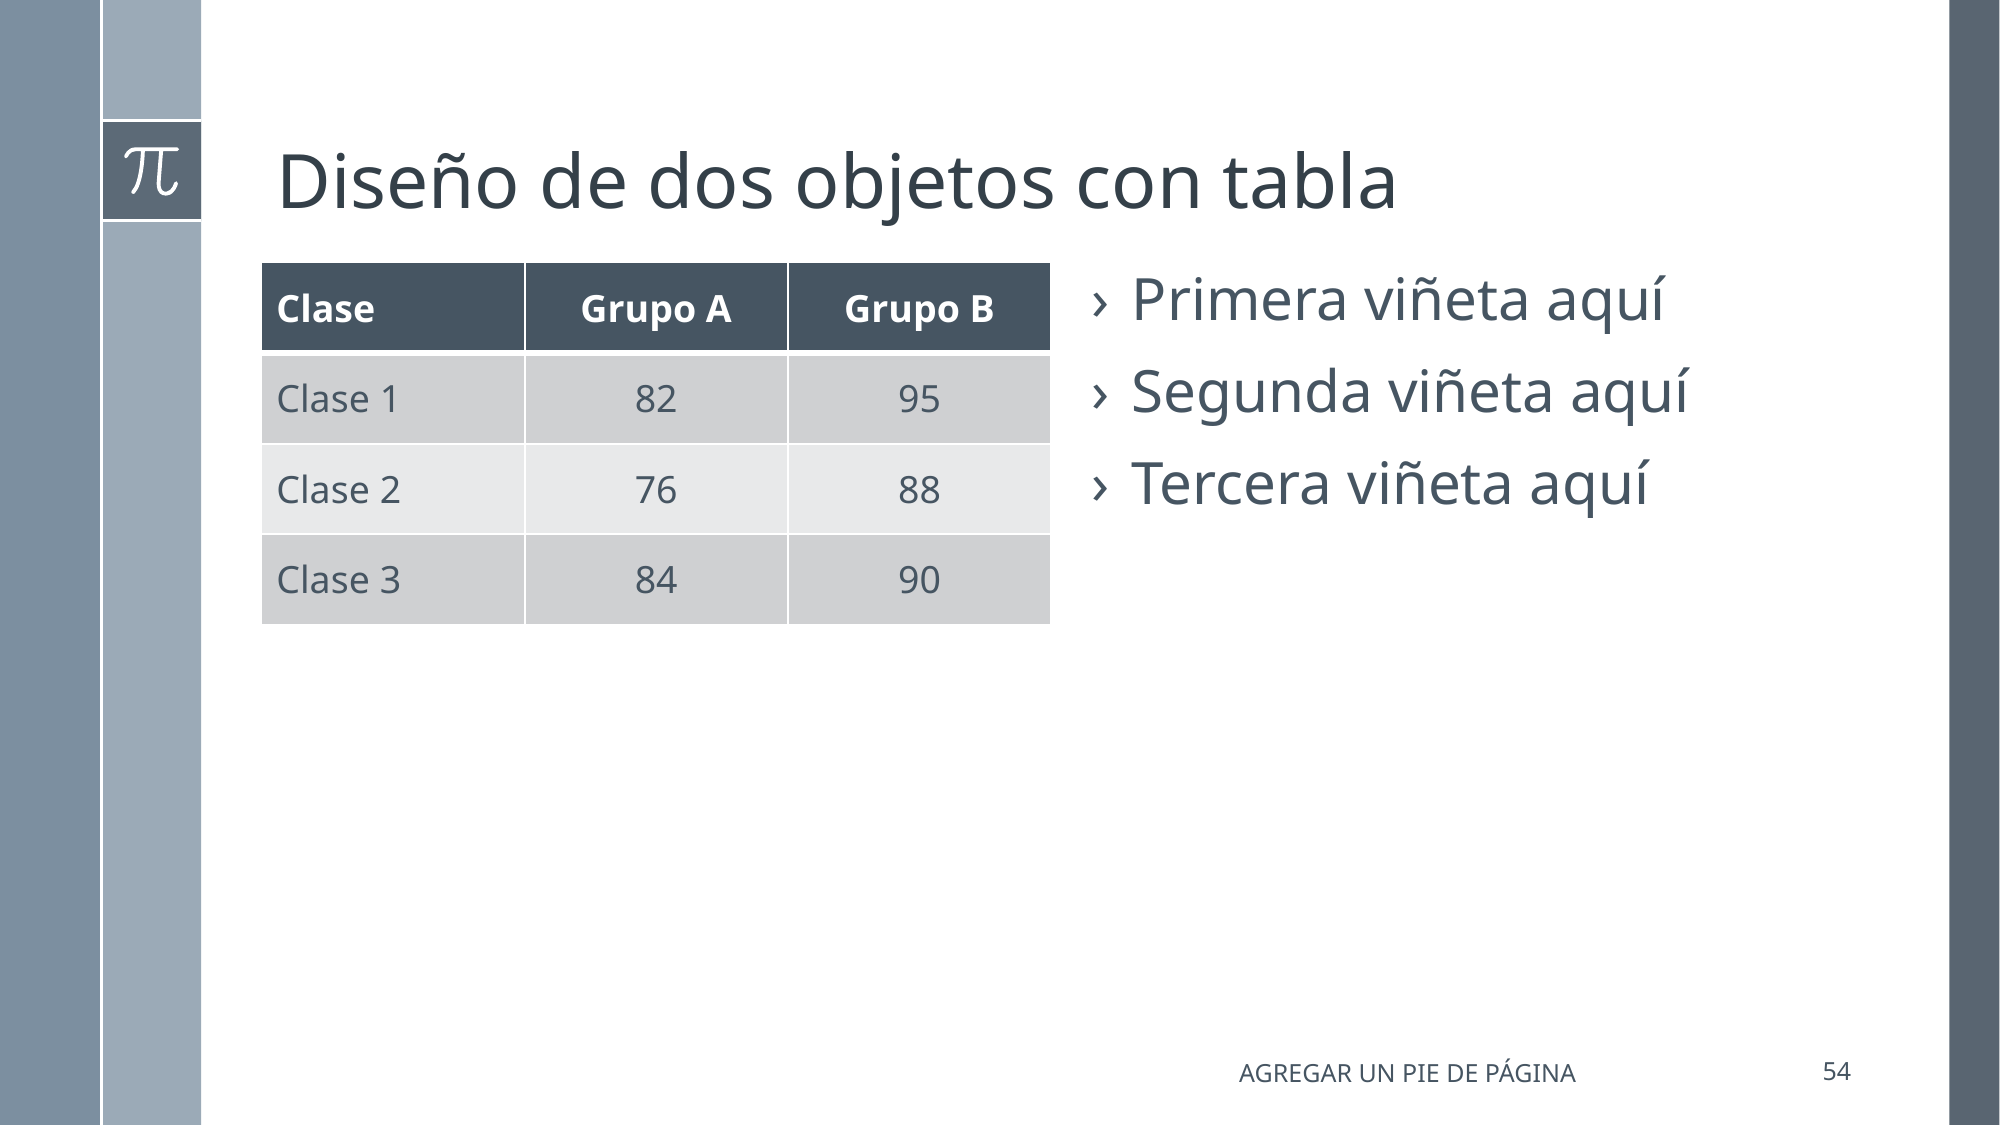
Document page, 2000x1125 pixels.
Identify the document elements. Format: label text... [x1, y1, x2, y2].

table_header Grupo B [789, 263, 1050, 350]
table_cell 95 [789, 356, 1050, 443]
table_cell Clase 1 [262, 356, 524, 443]
footer Agregar un pie de página [1082, 1042, 1734, 1103]
table_header Grupo A [526, 263, 787, 350]
table_cell 76 [526, 445, 787, 533]
table_cell 90 [789, 535, 1050, 624]
table_cell 84 [526, 535, 787, 624]
list Primera viñeta aquí Segunda viñeta aquí Tercera viñeta aquí [1076, 262, 1867, 1013]
table_cell Clase 2 [262, 445, 524, 533]
table_header Clase [262, 263, 524, 350]
table_cell Clase 3 [262, 535, 524, 624]
table_cell 82 [526, 356, 787, 443]
table_cell 88 [789, 445, 1050, 533]
title Diseño de dos objetos con tabla [261, 29, 1867, 233]
slide_number 54 [1766, 1042, 1867, 1103]
